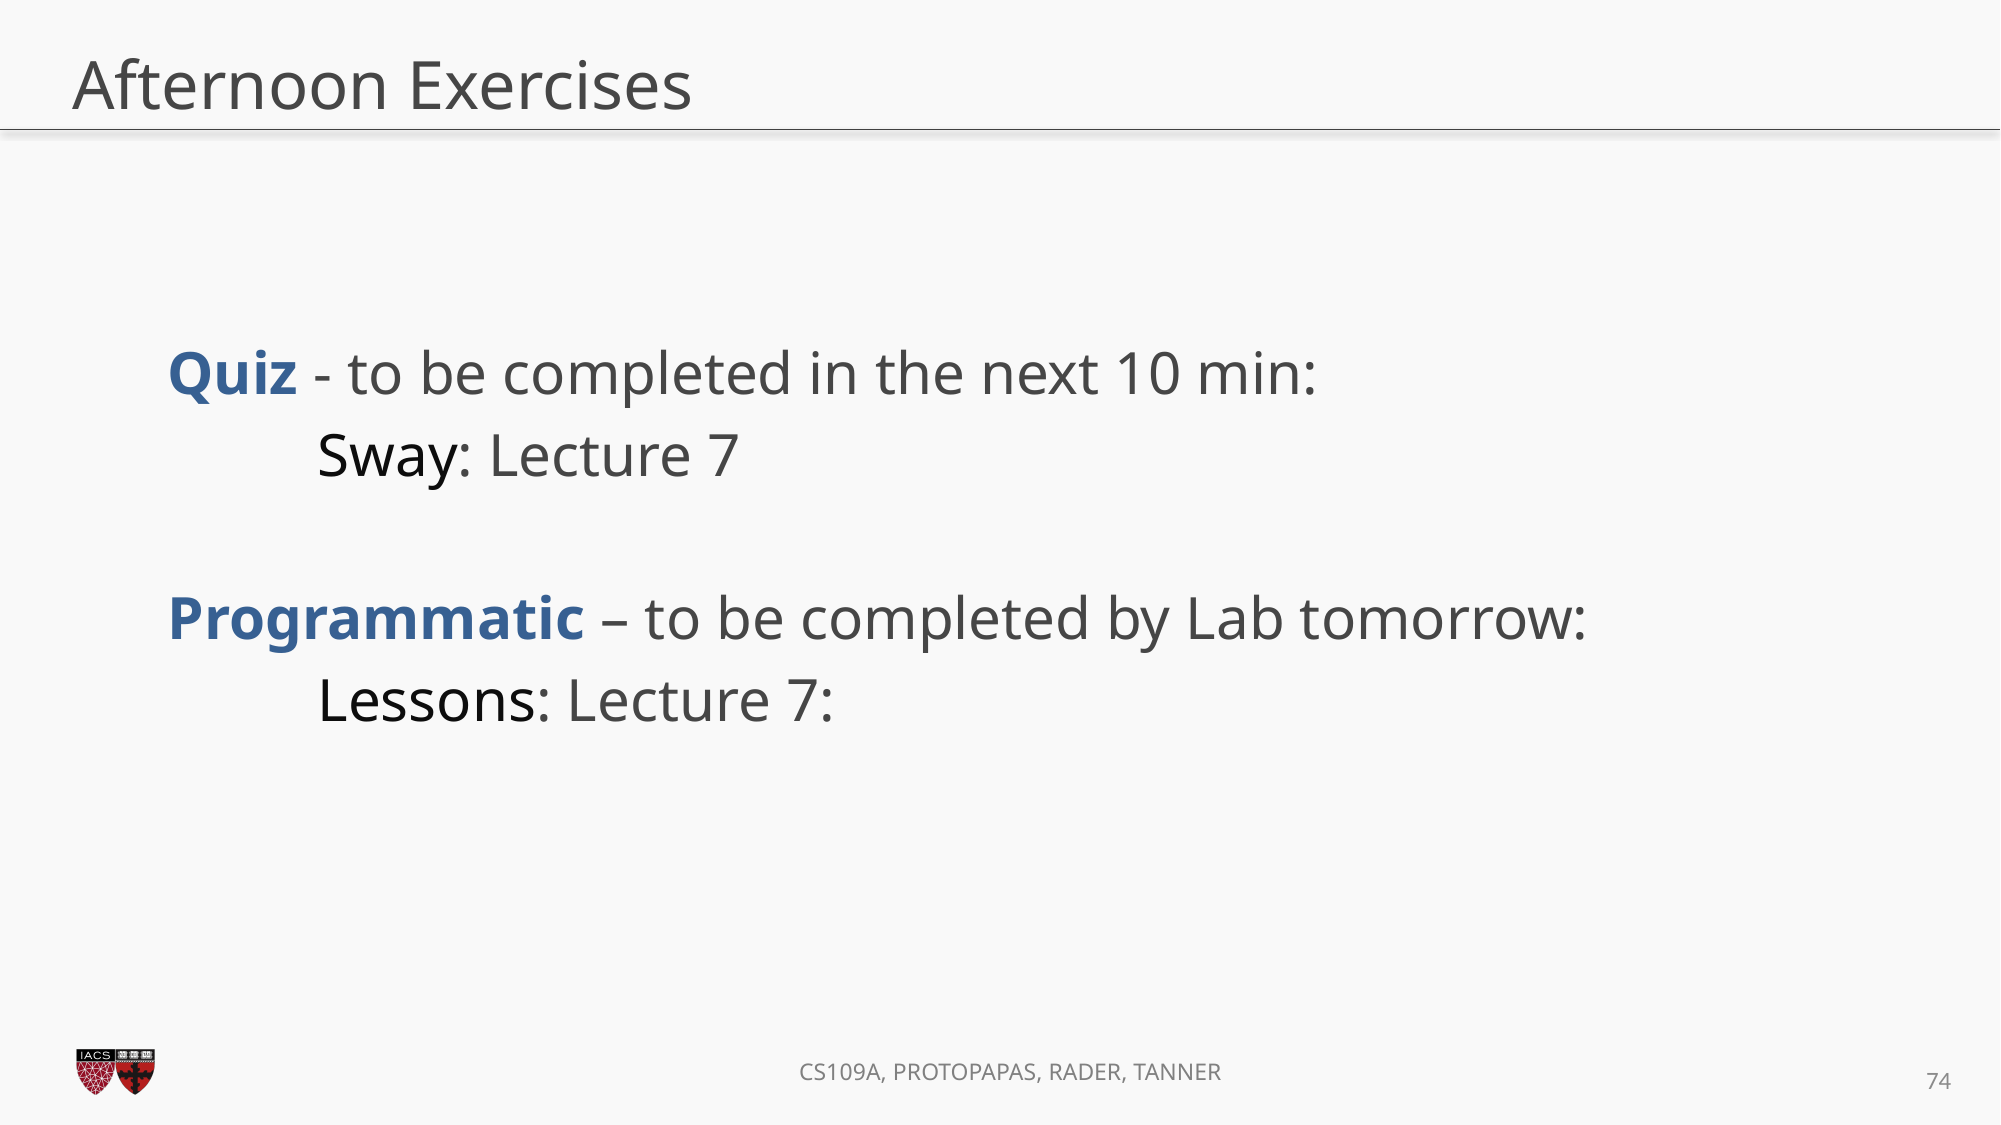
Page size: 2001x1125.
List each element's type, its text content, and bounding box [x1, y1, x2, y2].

picture [75, 1049, 155, 1095]
slide_number 74 [1500, 1050, 1967, 1110]
list Quiz - to be completed in the next 10 min: Sway: Lecture 7 Programmatic – to be completed by Lab tomorrow: Lessons: Lecture 7: [152, 329, 1847, 676]
title Afternoon Exercises [57, 35, 1943, 162]
